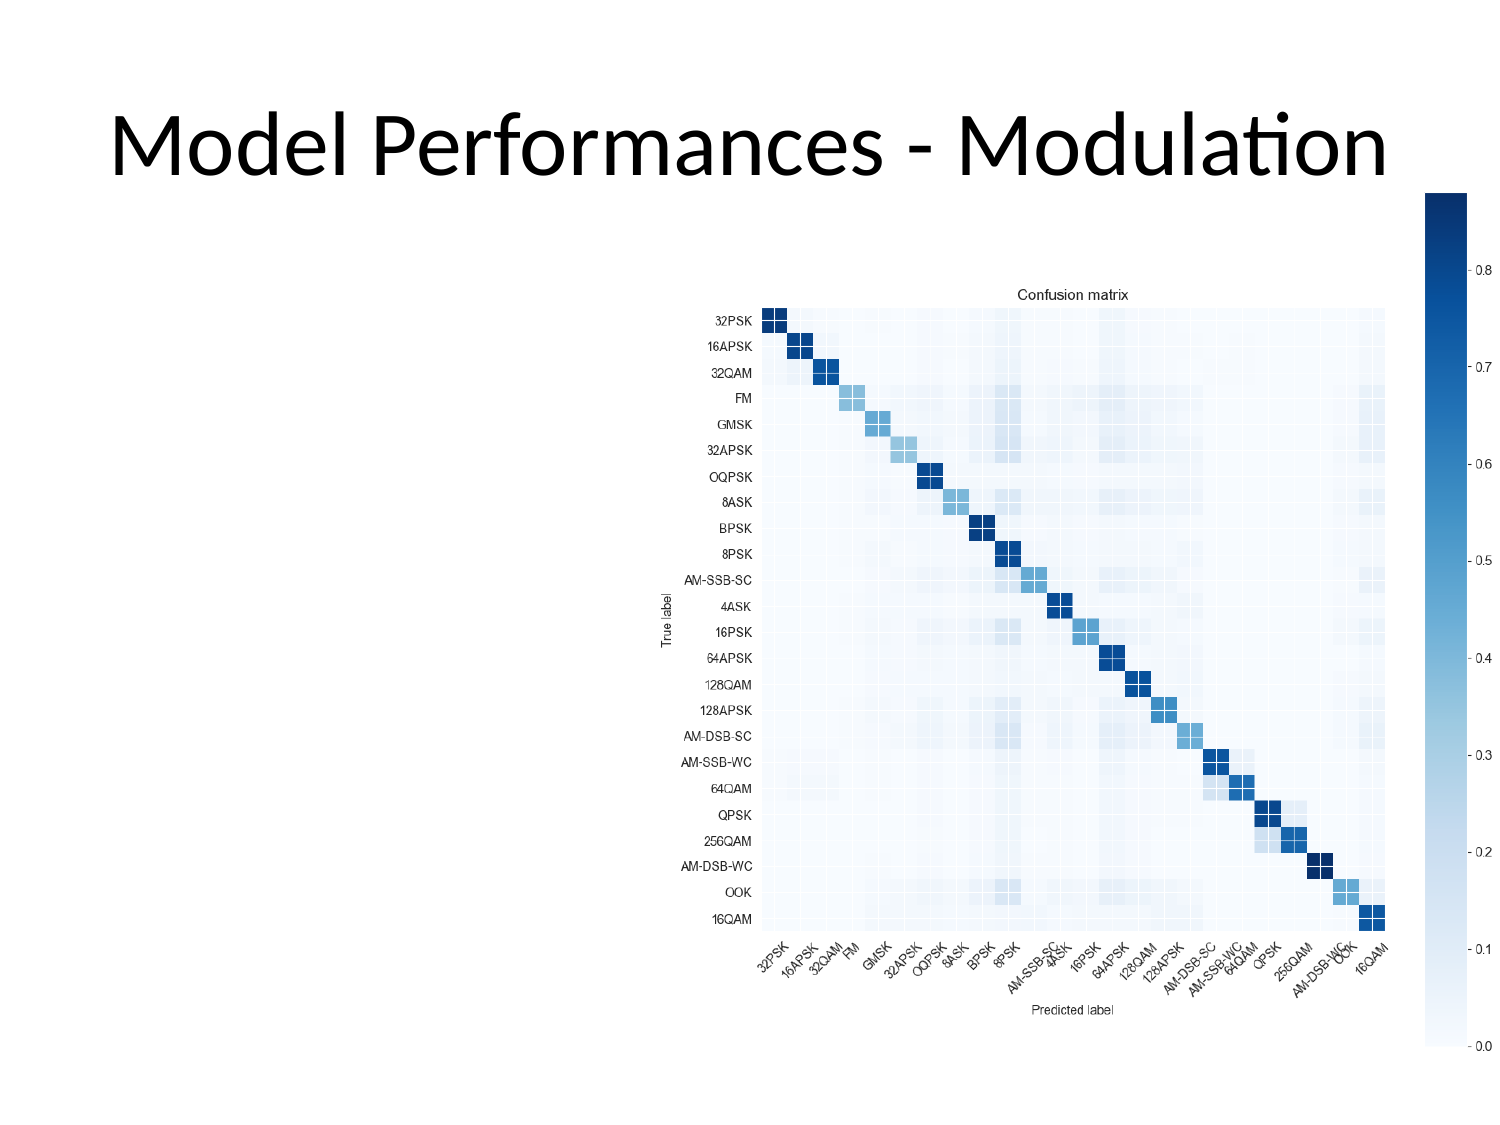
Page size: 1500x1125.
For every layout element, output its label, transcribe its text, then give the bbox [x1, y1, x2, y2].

picture [653, 183, 1500, 1062]
title Model Performances - Modulation [75, 45, 1425, 233]
